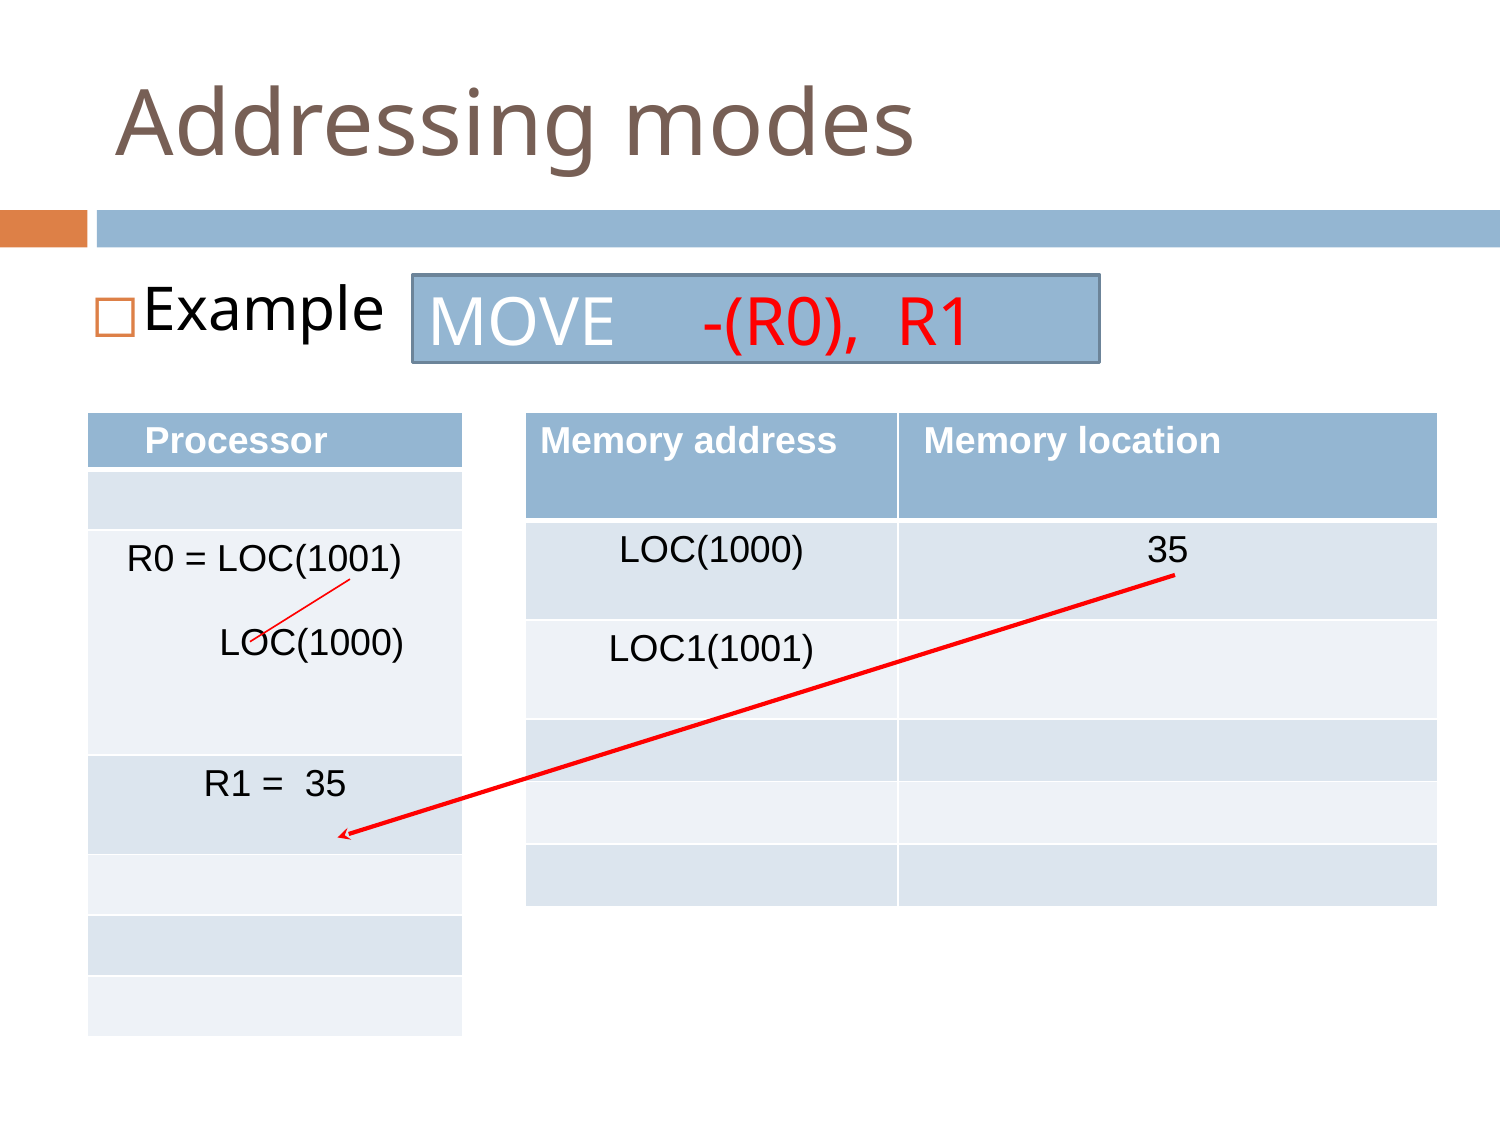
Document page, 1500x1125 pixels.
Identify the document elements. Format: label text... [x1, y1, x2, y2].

table_cell [1177, 782, 1437, 843]
title Addressing modes [100, 37, 1438, 200]
text_box Example [0, 262, 1500, 1005]
table_cell LOC(1000) [526, 523, 897, 573]
text_box MOVE -(R0), R1 [412, 274, 1100, 363]
table_header Processor [88, 413, 462, 467]
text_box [337, 574, 1176, 838]
table_cell R1 = 35 [88, 756, 462, 854]
table_header Memory address [526, 413, 897, 518]
table_cell [88, 977, 462, 1036]
table_cell [899, 845, 1437, 906]
table_header Memory location [899, 413, 1437, 518]
table_cell [88, 916, 462, 975]
table_cell [1179, 621, 1437, 718]
table_cell [88, 472, 462, 529]
table_cell [88, 855, 462, 914]
table_cell [1179, 720, 1437, 781]
table_cell [526, 846, 897, 906]
table_cell 35 [899, 523, 1437, 619]
table_cell R0 = LOC(1001) LOC(1000) [88, 531, 462, 754]
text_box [249, 578, 333, 642]
